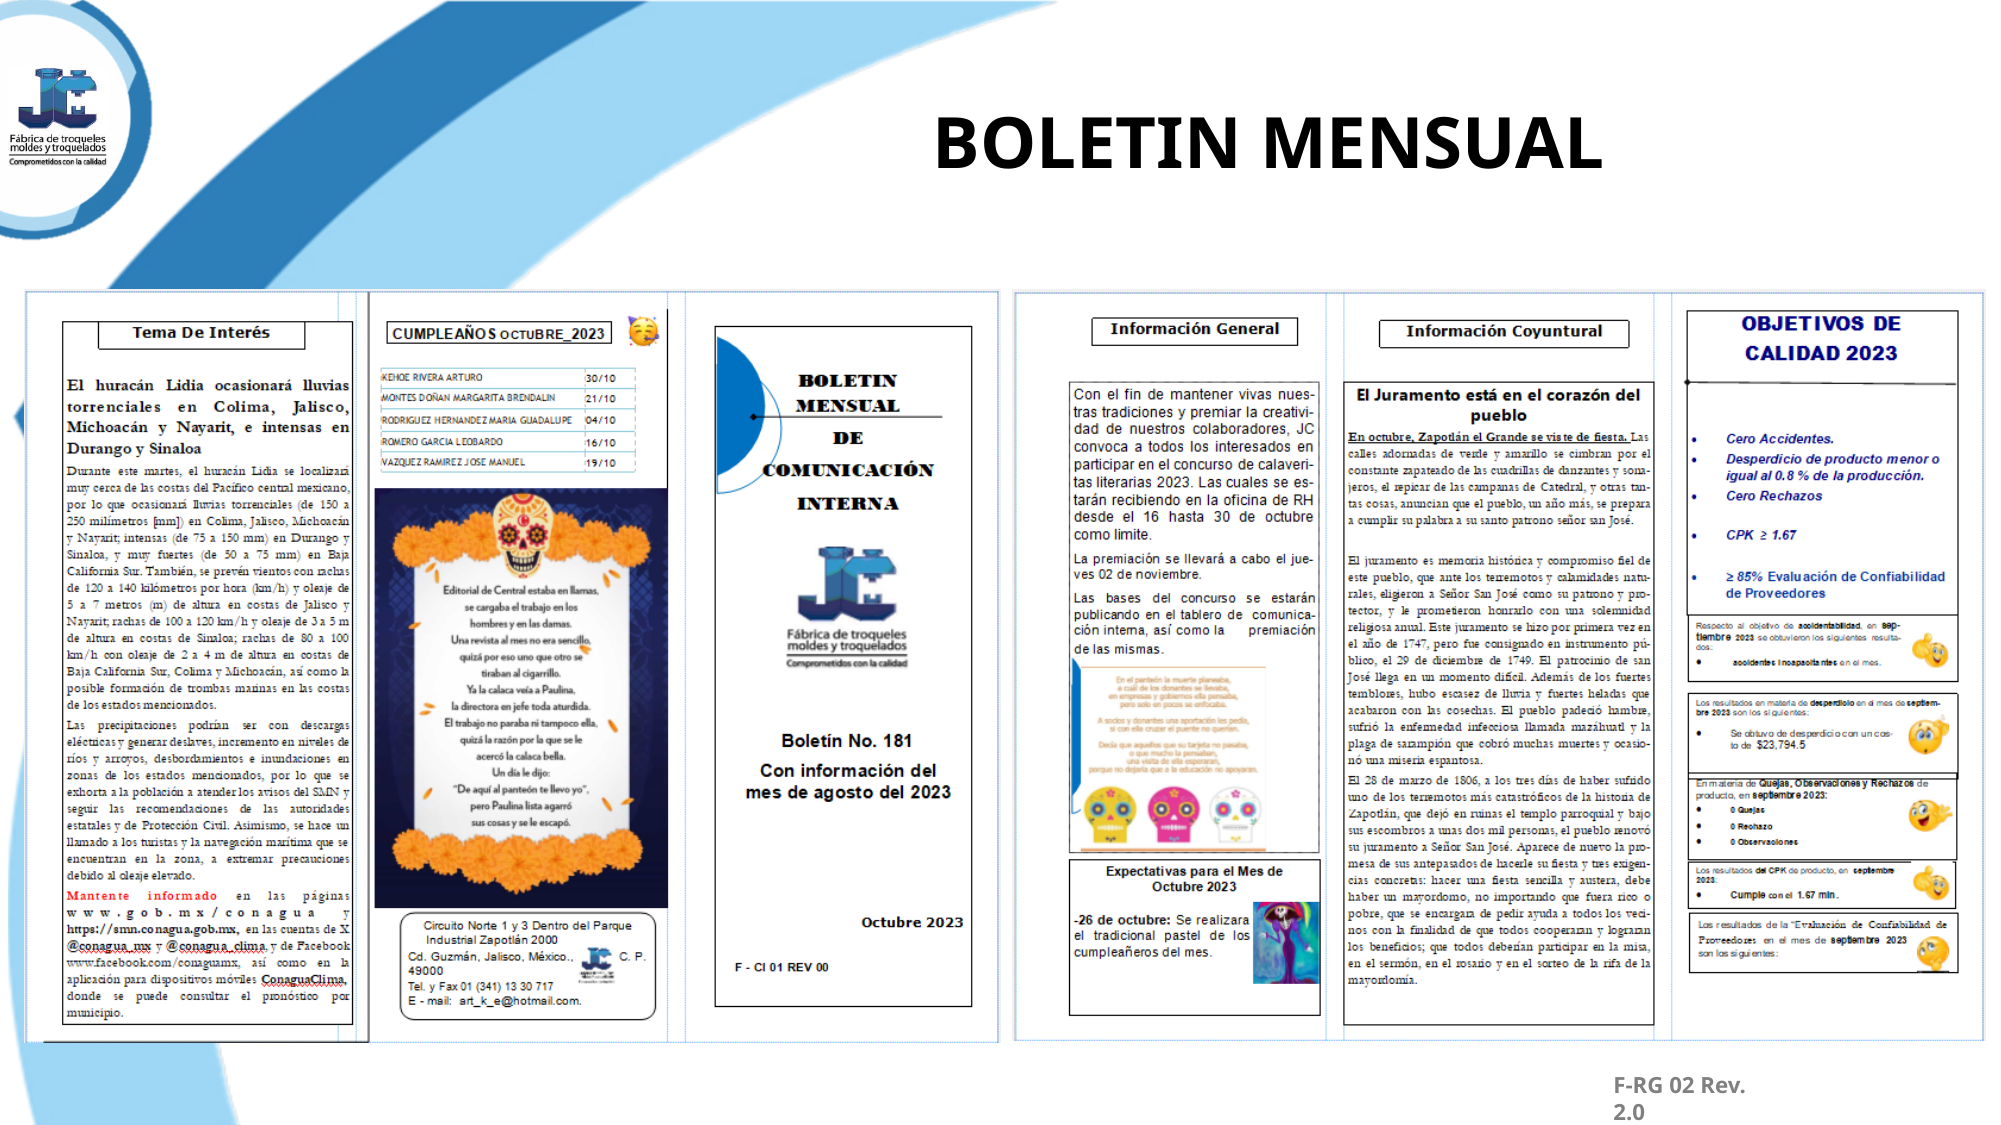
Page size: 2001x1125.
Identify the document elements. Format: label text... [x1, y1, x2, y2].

picture [0, 205, 1986, 1123]
subtitle BOLETIN MENSUAL [917, 90, 1986, 205]
picture [0, 0, 1880, 204]
